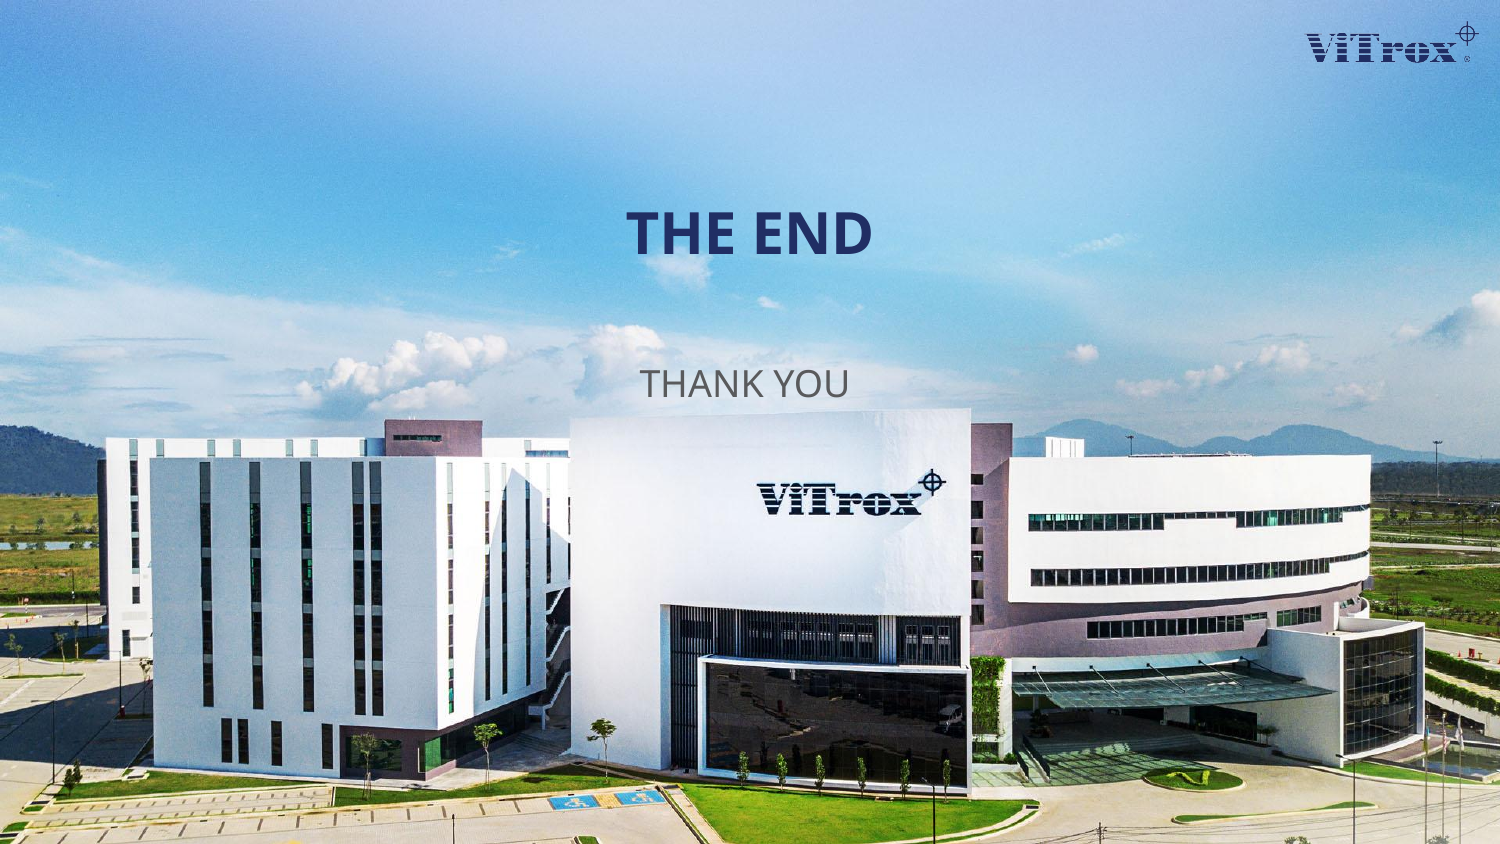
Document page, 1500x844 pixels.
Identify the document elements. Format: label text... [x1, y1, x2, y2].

subtitle THANK YOU [374, 332, 1126, 432]
picture [0, 0, 1500, 844]
title THE END [228, 192, 1272, 271]
